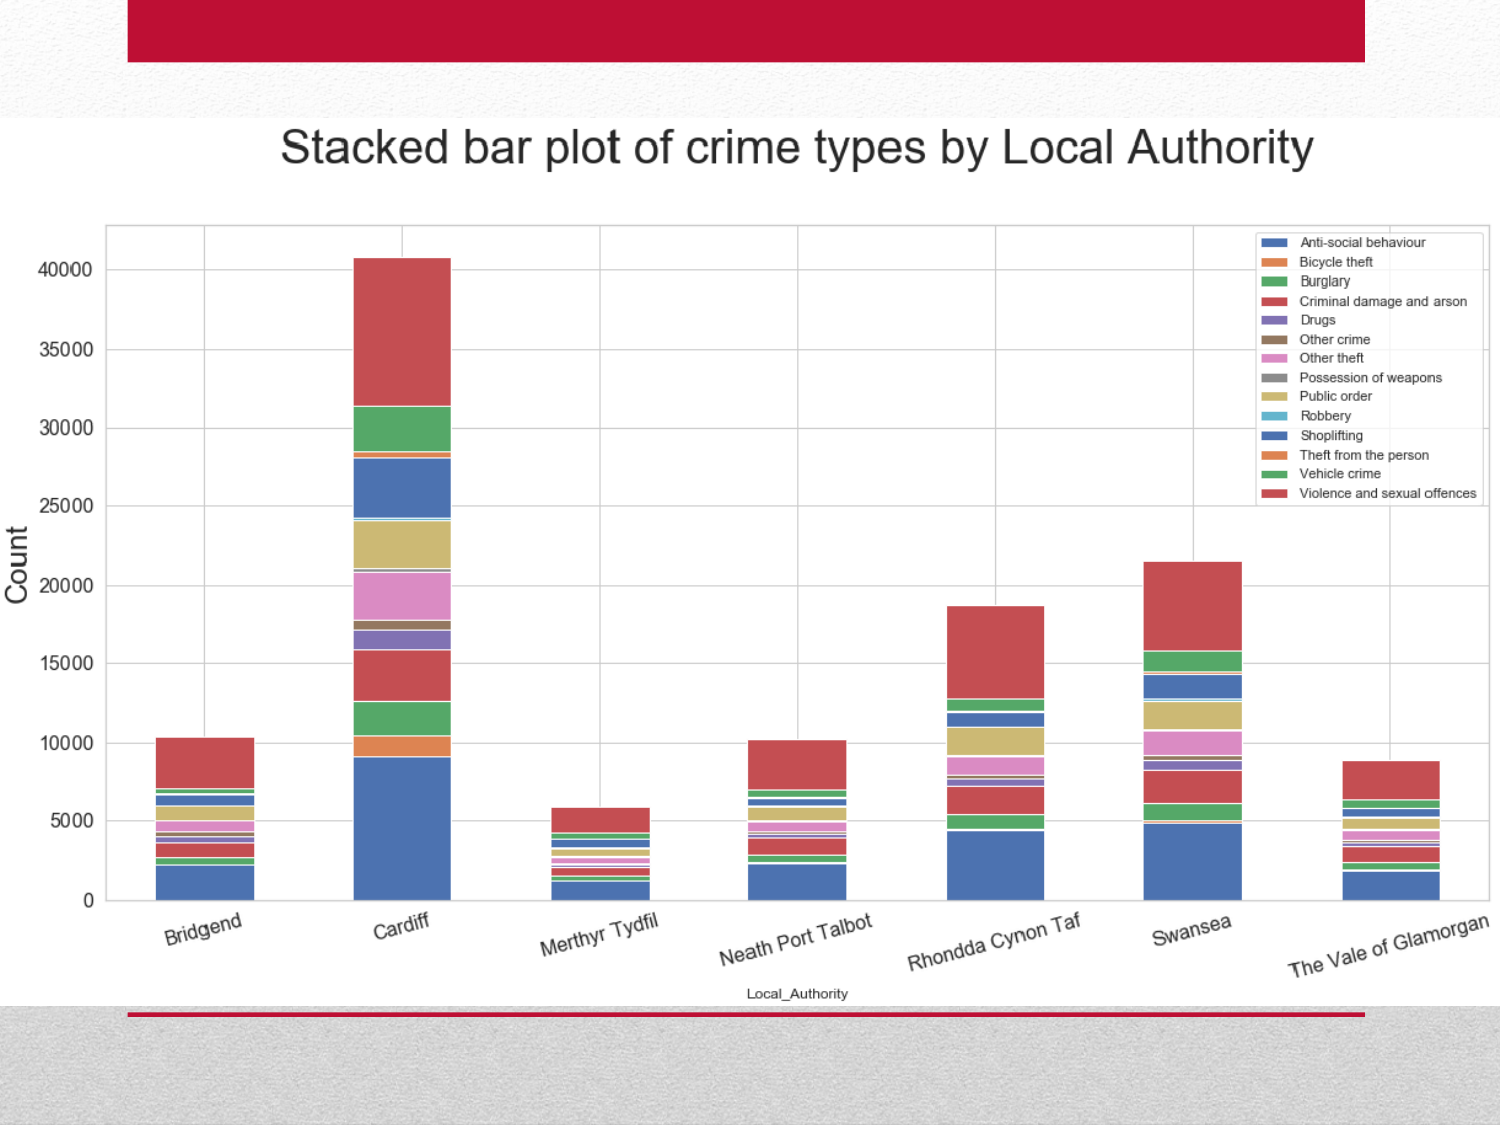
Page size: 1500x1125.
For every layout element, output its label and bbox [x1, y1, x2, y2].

picture [0, 118, 1500, 1007]
